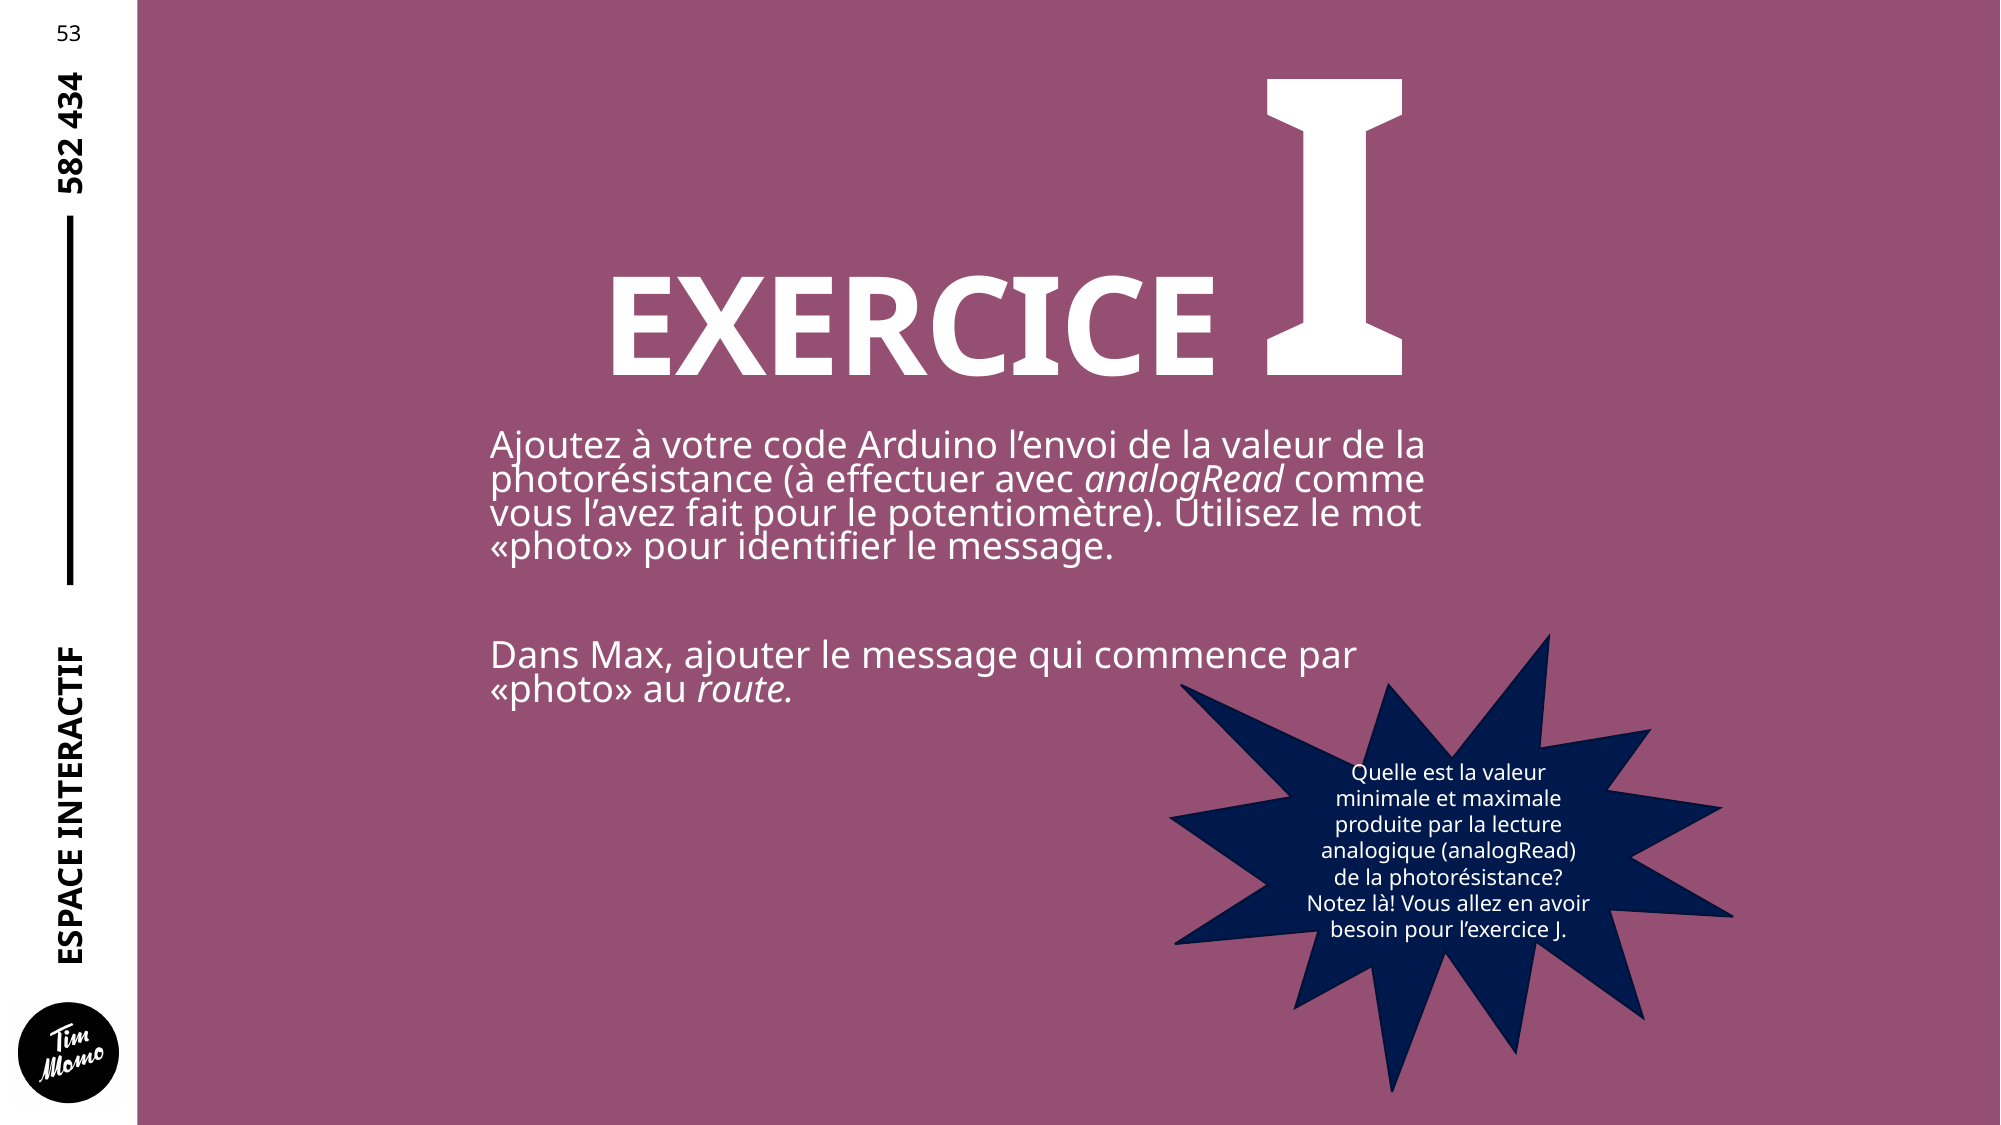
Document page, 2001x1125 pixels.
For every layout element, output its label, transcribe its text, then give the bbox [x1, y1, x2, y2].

list Ajoutez à votre code Arduino l’envoi de la valeur de la photorésistance (à effectuer avec analogRead comme vous l’avez fait pour le potentiomètre). Utilisez le mot «photo» pour identifier le message. Dans Max, ajouter le message qui commence par «photo» au route. [474, 424, 1525, 849]
text_box Quelle est la valeur minimale et maximale produite par la lecture analogique (analogRead) de la photorésistance? Notez là! Vous allez en avoir besoin pour l’exercice J. [1168, 633, 1734, 1093]
picture [15, 1000, 123, 1107]
title EXERCICE I [145, 0, 1872, 473]
